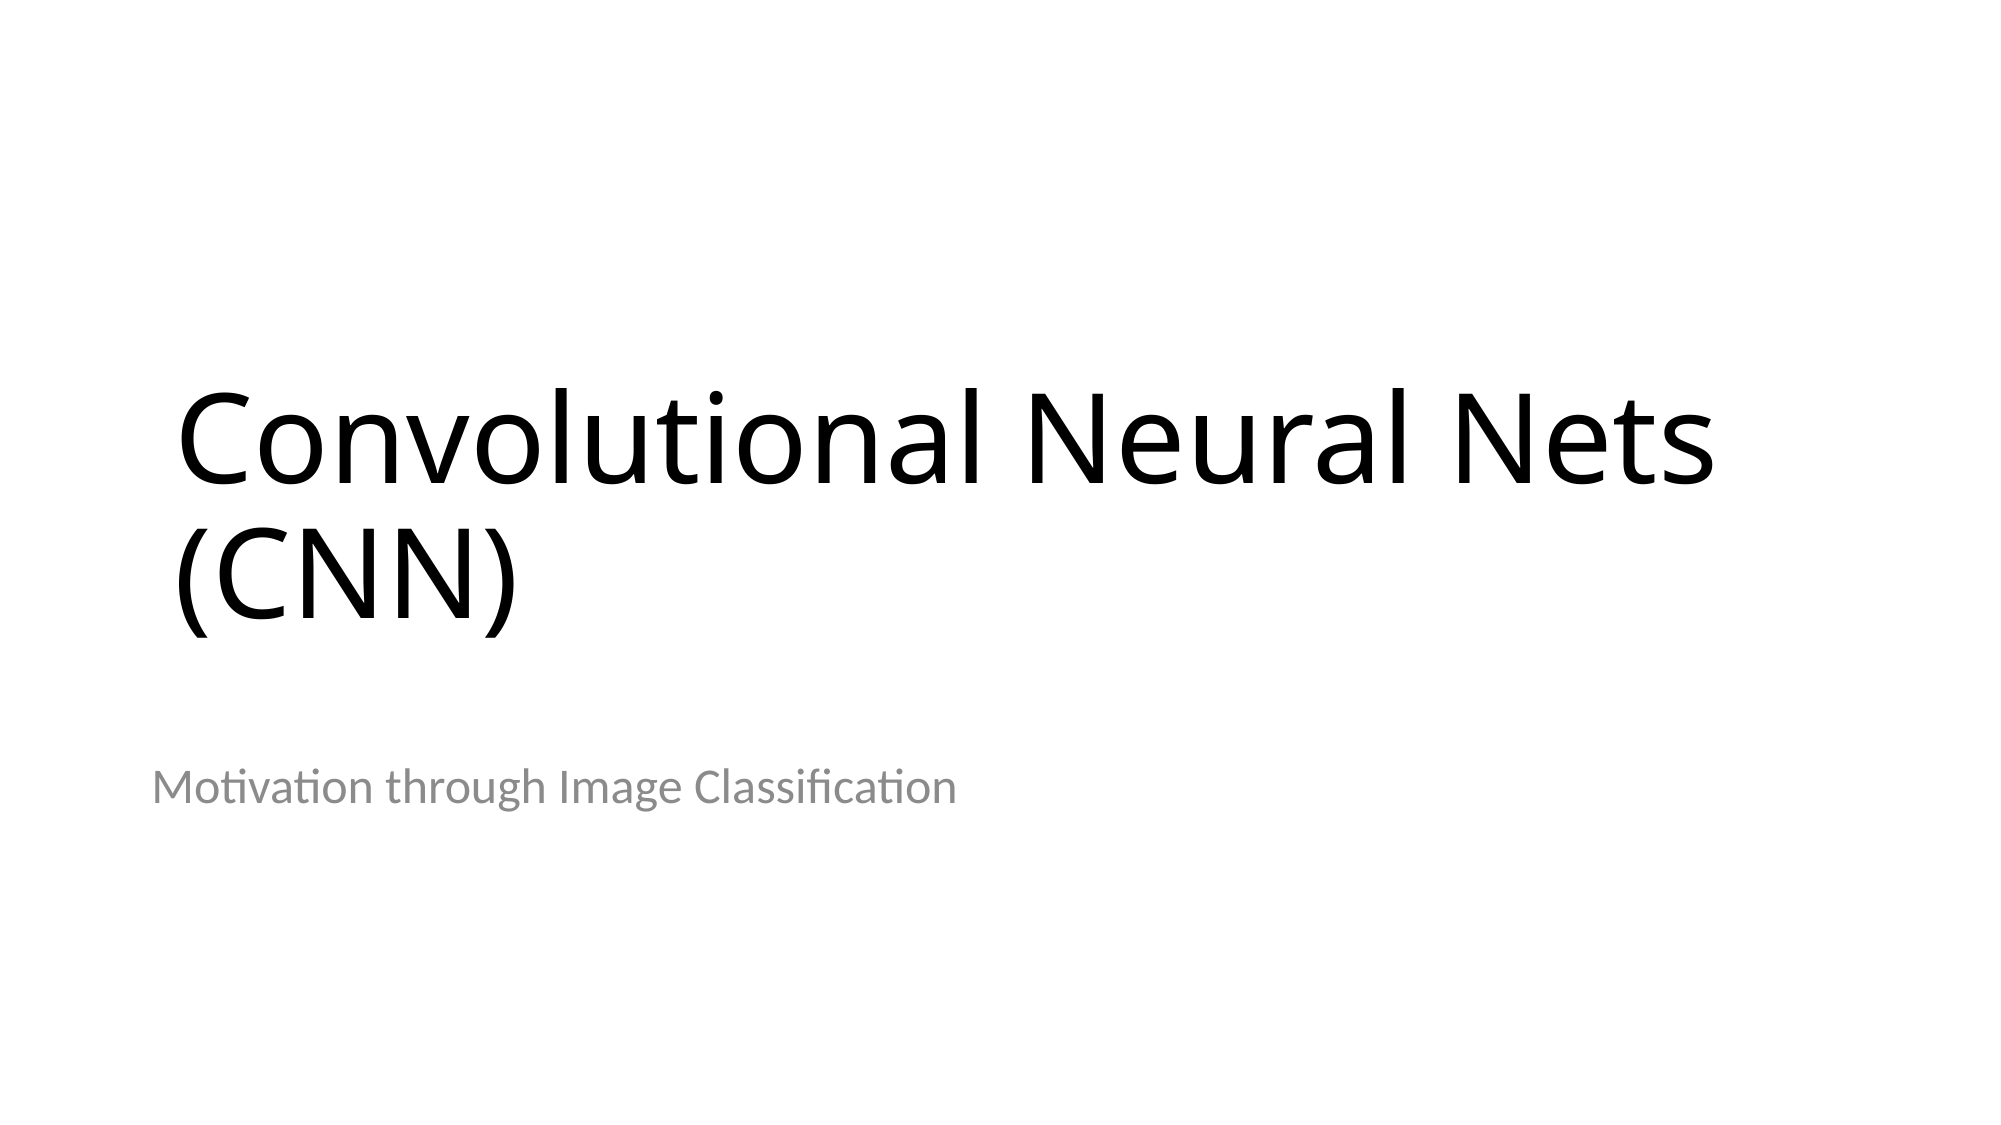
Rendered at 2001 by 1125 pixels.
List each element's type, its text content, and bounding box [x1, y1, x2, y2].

title Convolutional Neural Nets (CNN) [159, 185, 1885, 653]
list Motivation through Image Classification [136, 752, 1862, 999]
